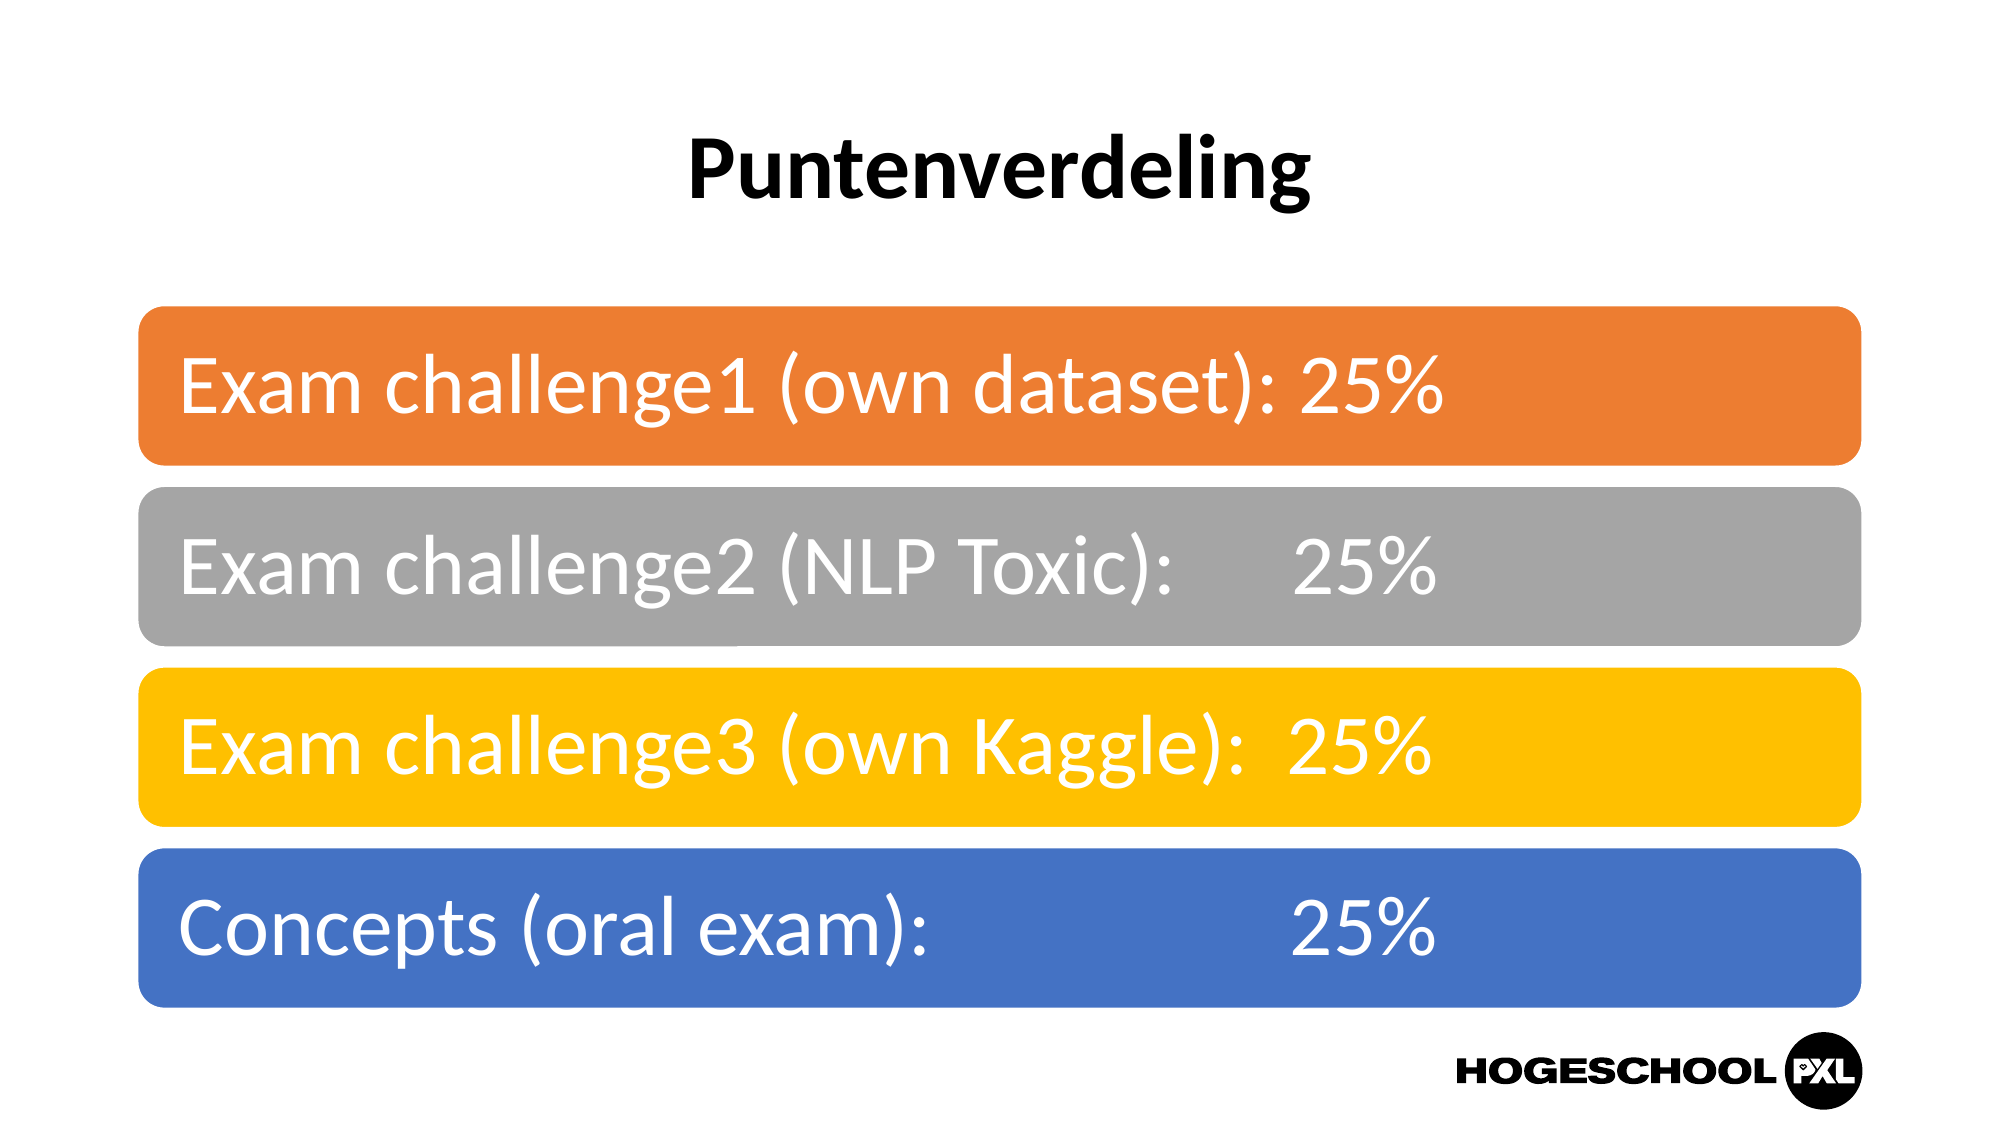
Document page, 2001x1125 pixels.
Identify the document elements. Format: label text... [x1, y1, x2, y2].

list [137, 299, 1863, 1014]
title Puntenverdeling [137, 59, 1863, 278]
